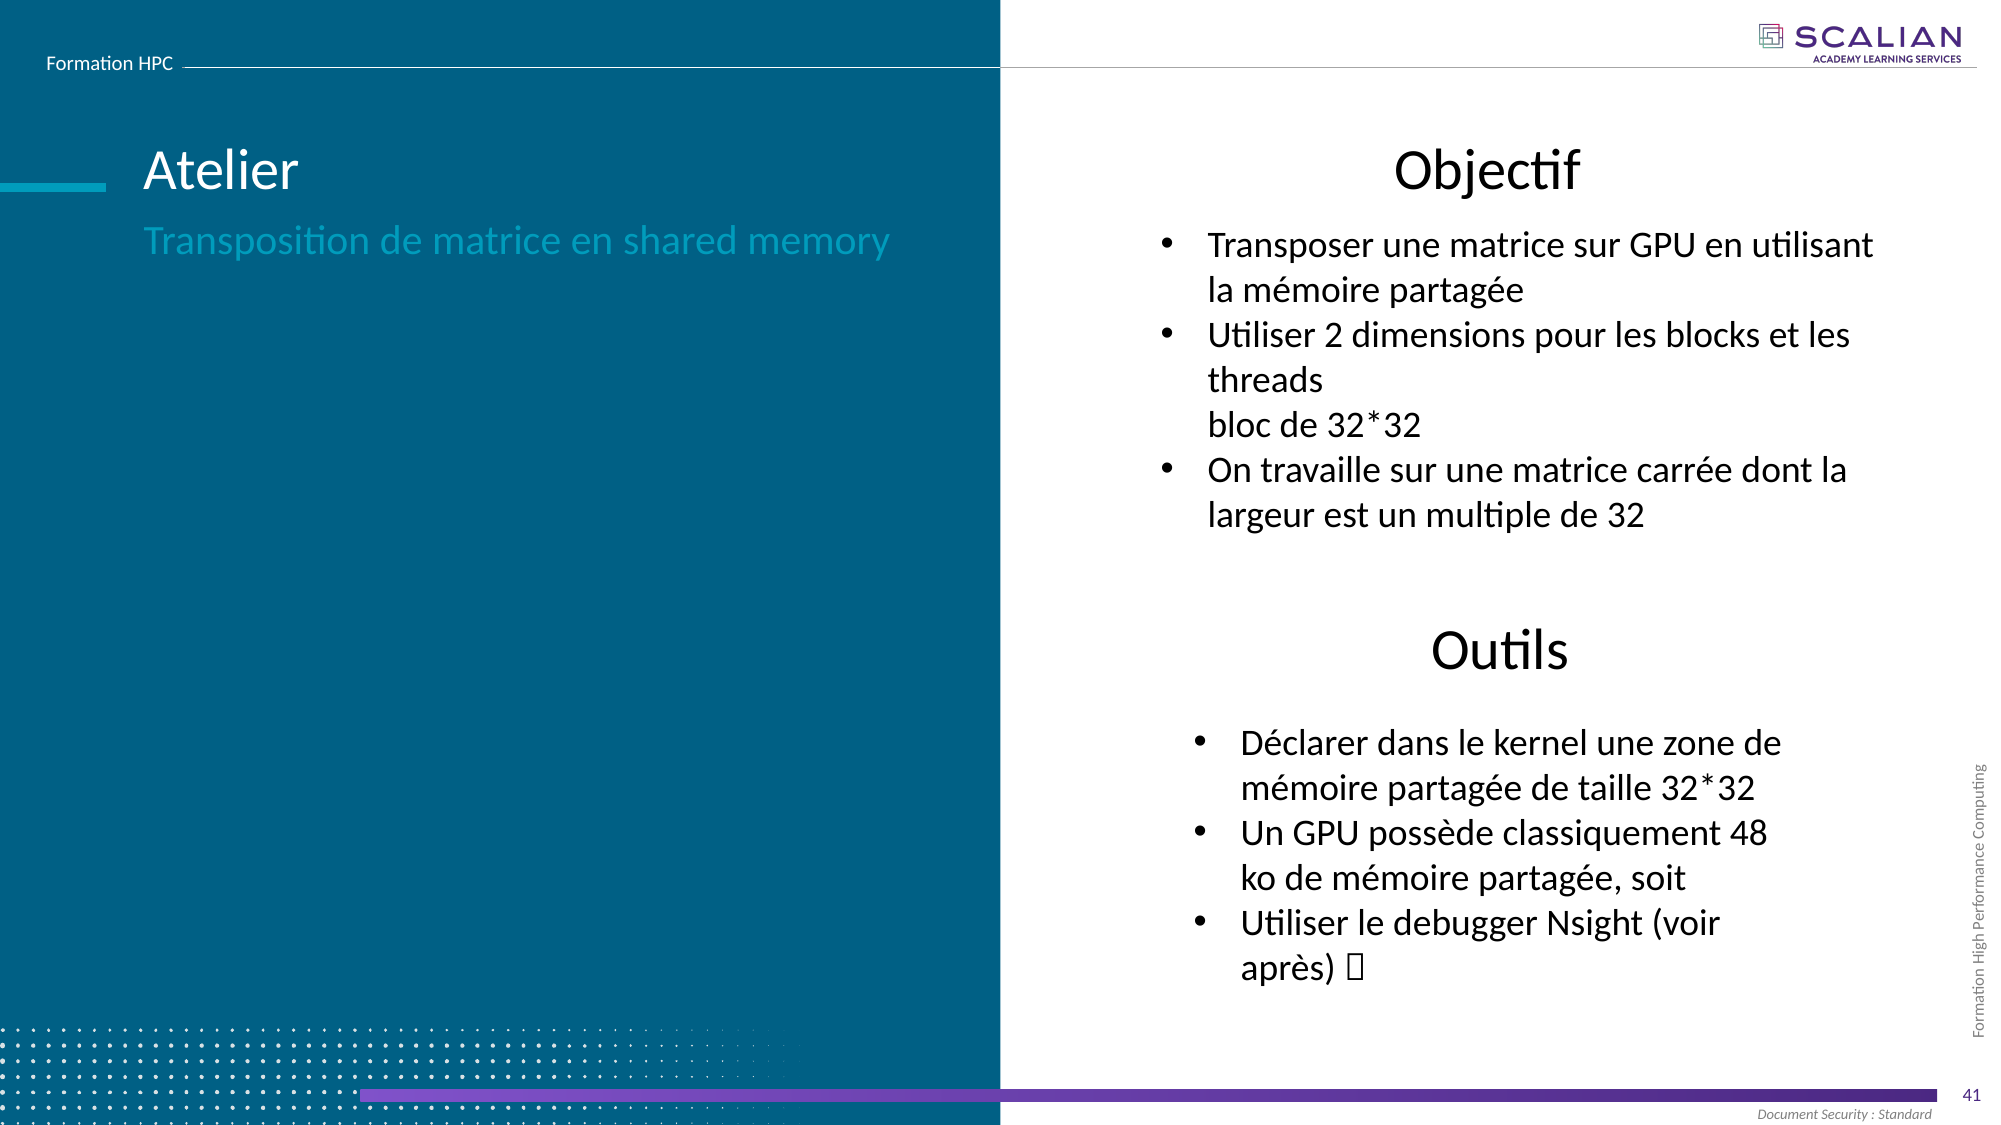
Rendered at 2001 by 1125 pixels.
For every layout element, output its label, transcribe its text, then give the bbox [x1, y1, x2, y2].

picture [1750, 68, 1971, 72]
text_box Déclarer dans le kernel une zone de mémoire partagée de taille 32*32 Un GPU possède classiquement 48 ko de mémoire partagée, soit Utiliser le debugger Nsight (voir après)  [1179, 710, 1821, 996]
text_box Outils [999, 612, 2000, 686]
title Atelier [128, 131, 966, 211]
list Transposition de matrice en shared memory [128, 211, 966, 276]
picture [1750, 12, 1971, 67]
text_box Transposer une matrice sur GPU en utilisant la mémoire partagée Utiliser 2 dimensions pour les blocks et les threads bloc de 32*32 On travaille sur une matrice carrée dont la largeur est un multiple de 32 [1145, 212, 1893, 543]
text_box Objectif [987, 131, 1988, 206]
